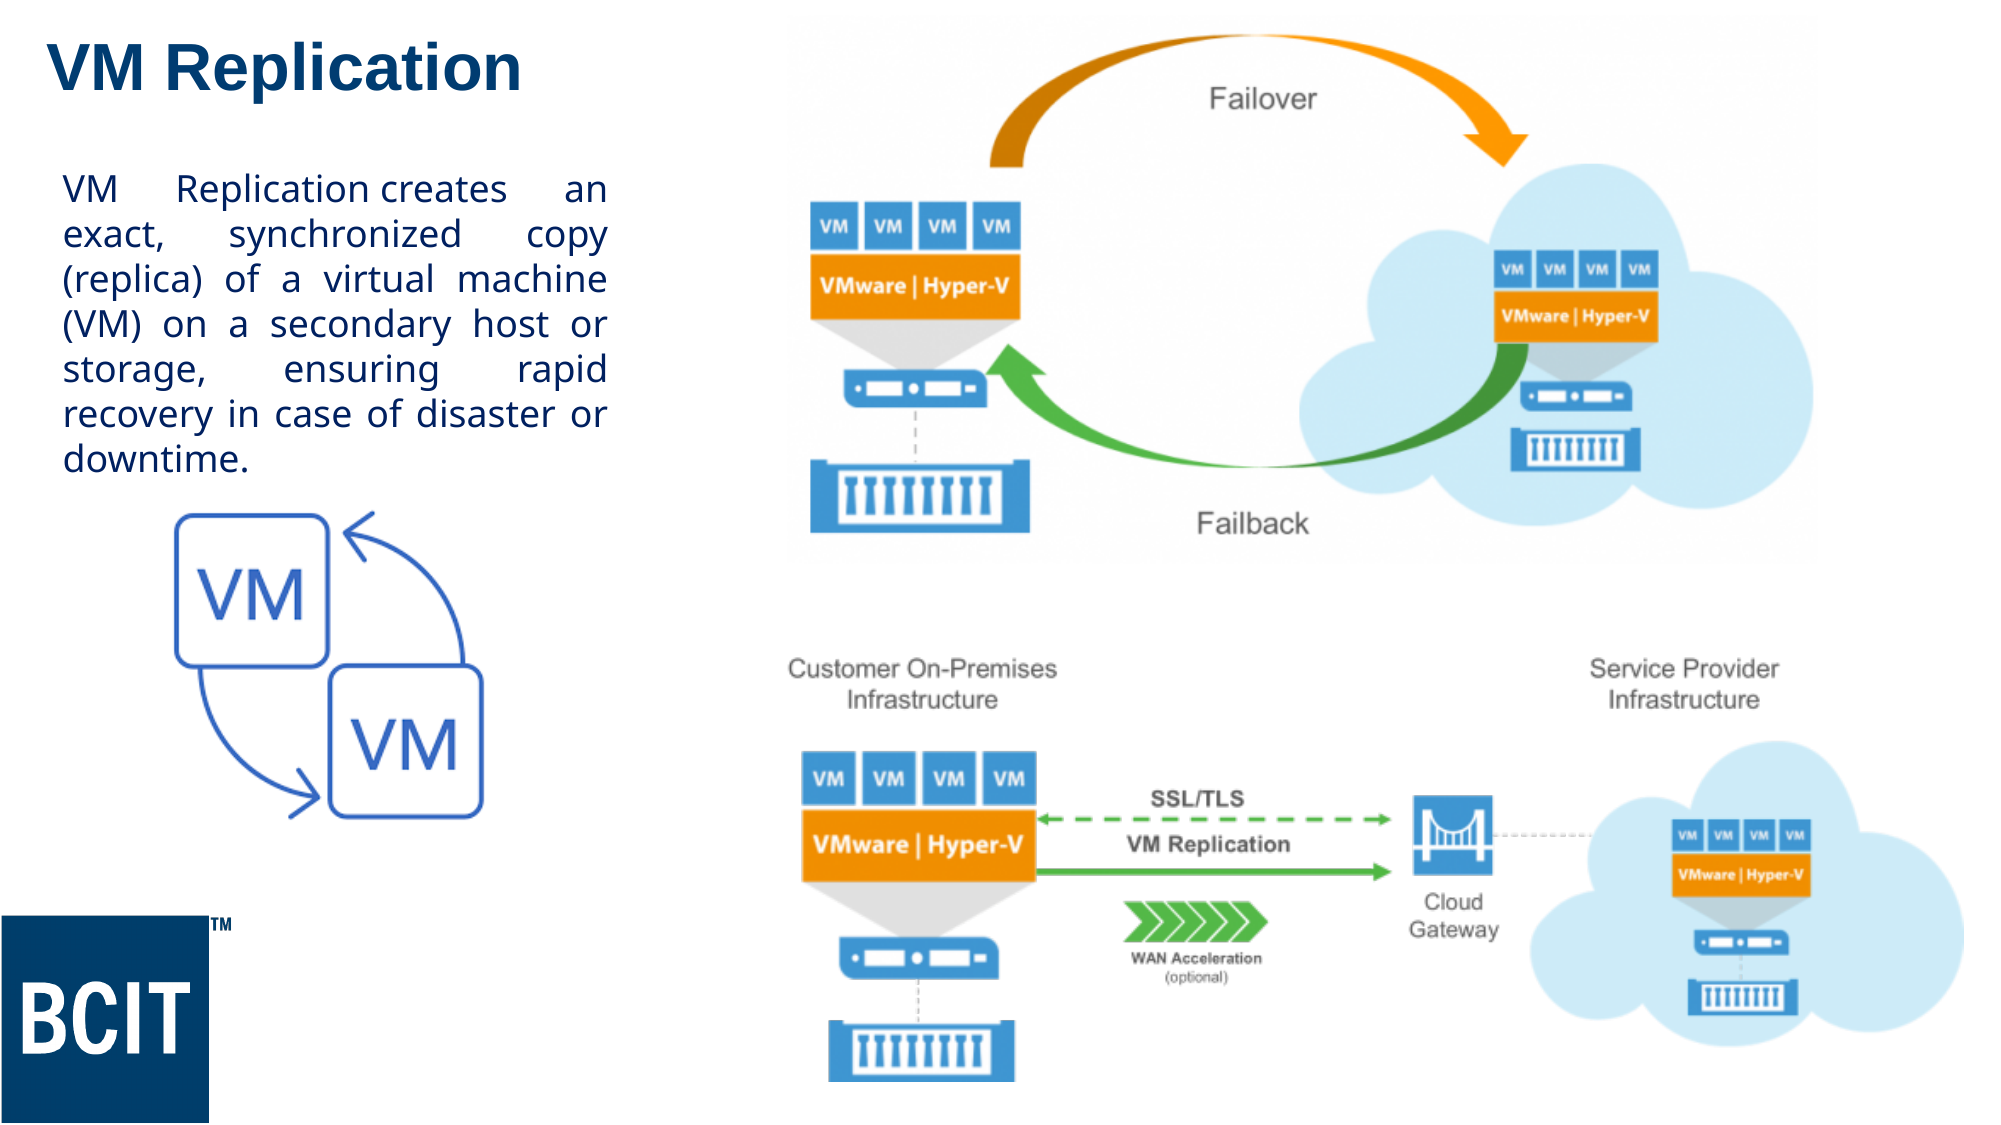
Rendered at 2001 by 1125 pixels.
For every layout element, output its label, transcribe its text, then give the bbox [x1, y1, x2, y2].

picture [0, 913, 233, 1125]
text_box VM Replication creates an exact, synchronized copy (replica) of a virtual machine (VM) on a secondary host or storage, ensuring rapid recovery in case of disaster or downtime. [48, 157, 624, 487]
picture [151, 490, 504, 843]
picture [773, 646, 1964, 1083]
picture [786, 15, 1819, 564]
text_box VM Replication [31, 15, 785, 111]
